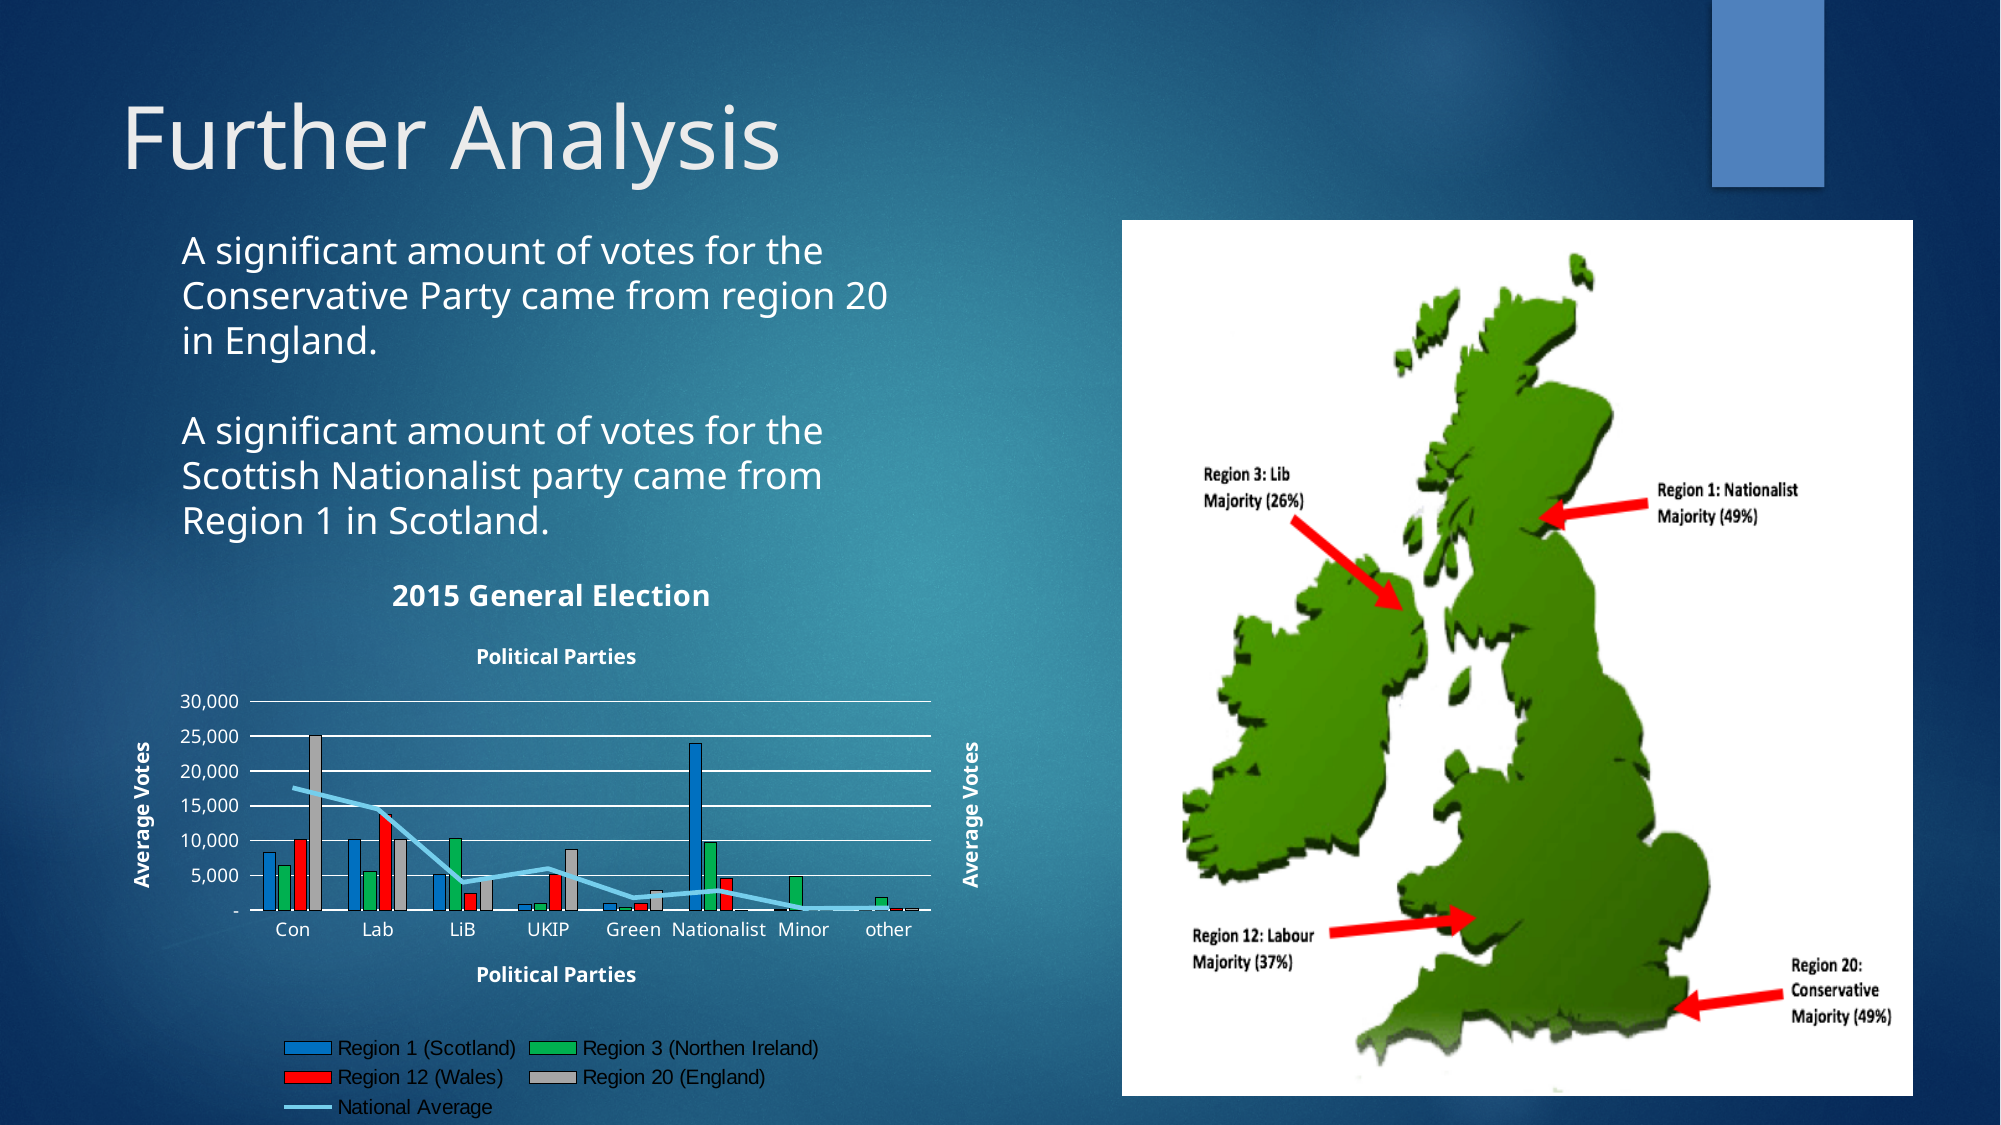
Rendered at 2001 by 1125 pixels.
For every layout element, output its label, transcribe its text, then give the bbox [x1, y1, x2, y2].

chart [94, 546, 1009, 1125]
text_box Further Analysis [106, 74, 1649, 304]
picture [0, 0, 2001, 1125]
text_box A significant amount of votes for the Conservative Party came from region 20 in England. A significant amount of votes for the Scottish Nationalist party came from Region 1 in Scotland. [166, 220, 937, 545]
